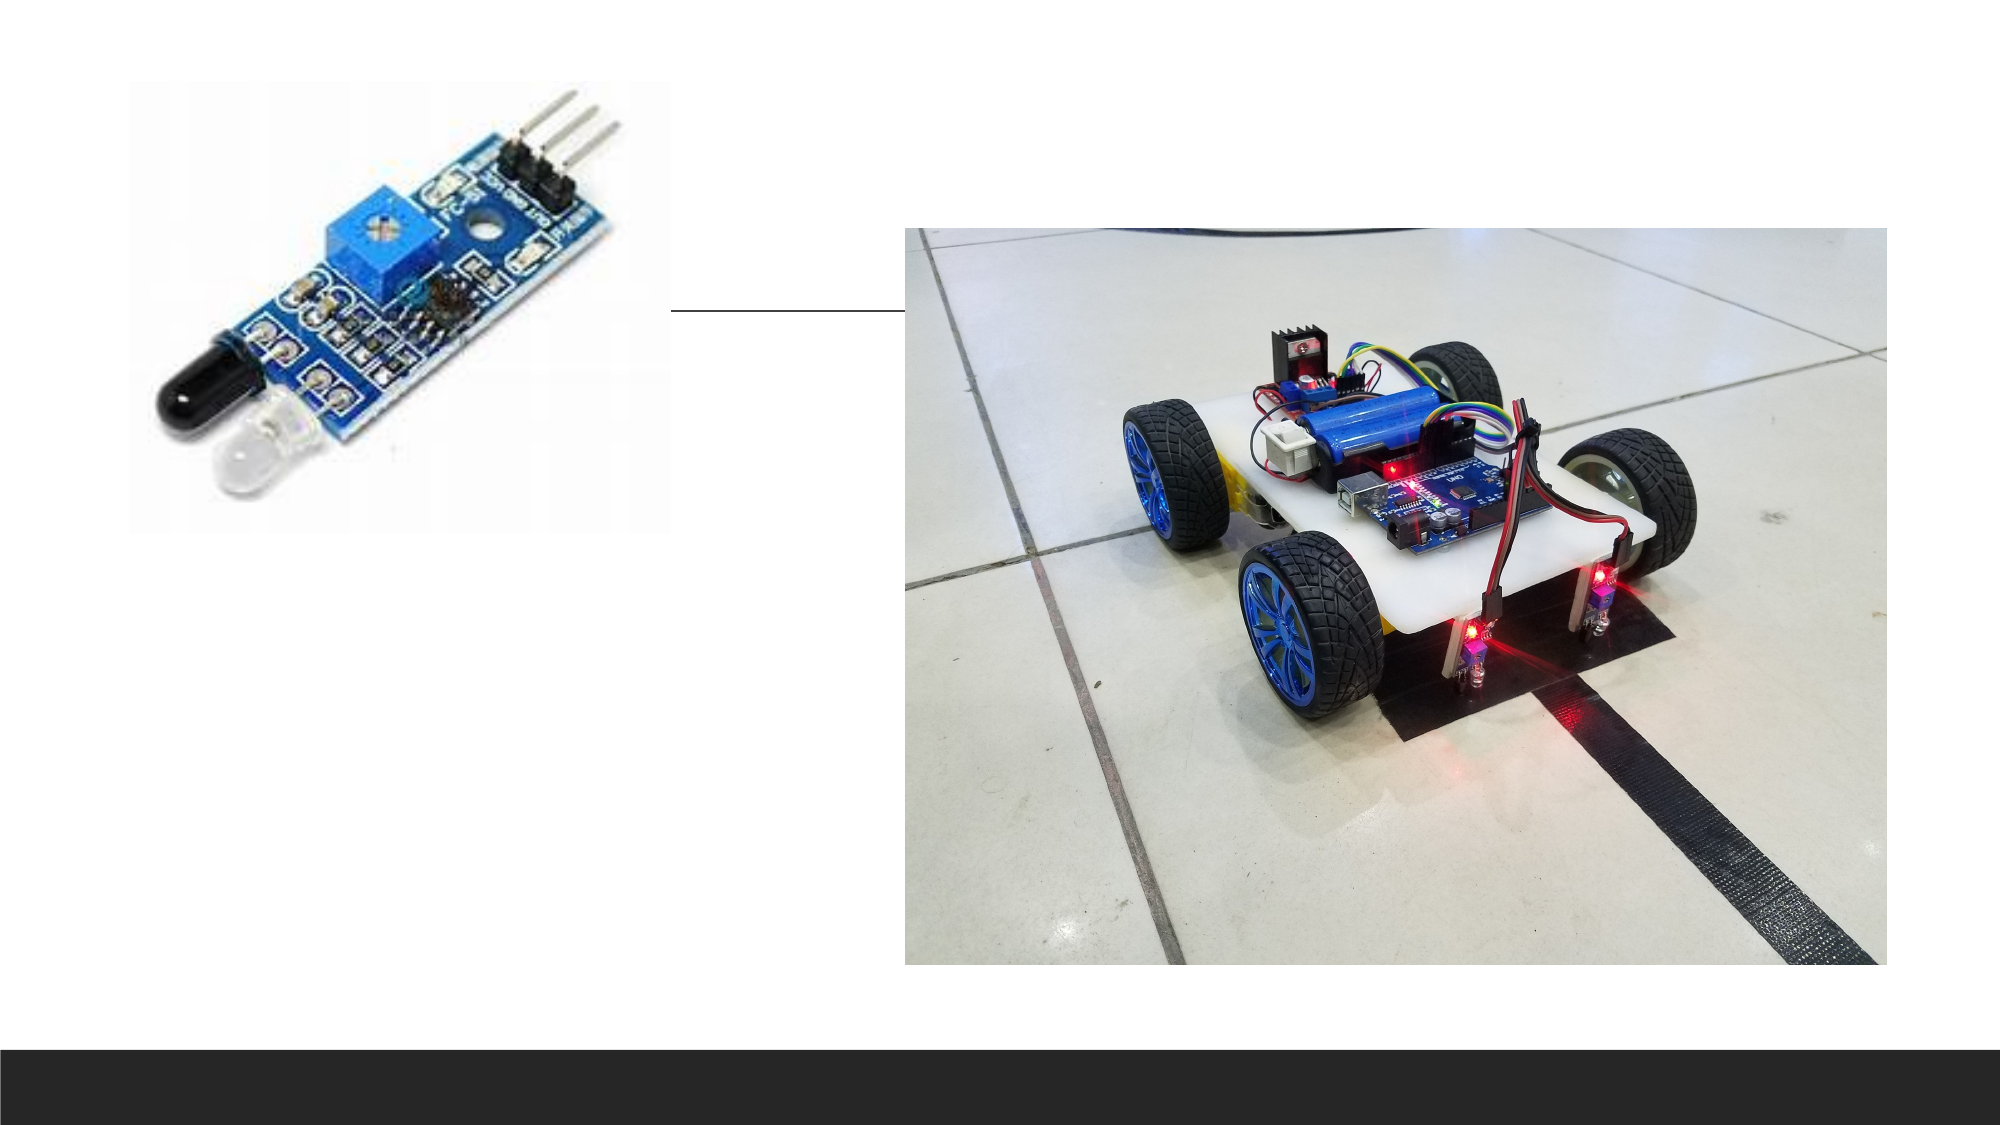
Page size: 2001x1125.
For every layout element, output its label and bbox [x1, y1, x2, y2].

picture [904, 228, 1887, 966]
list [128, 80, 672, 533]
